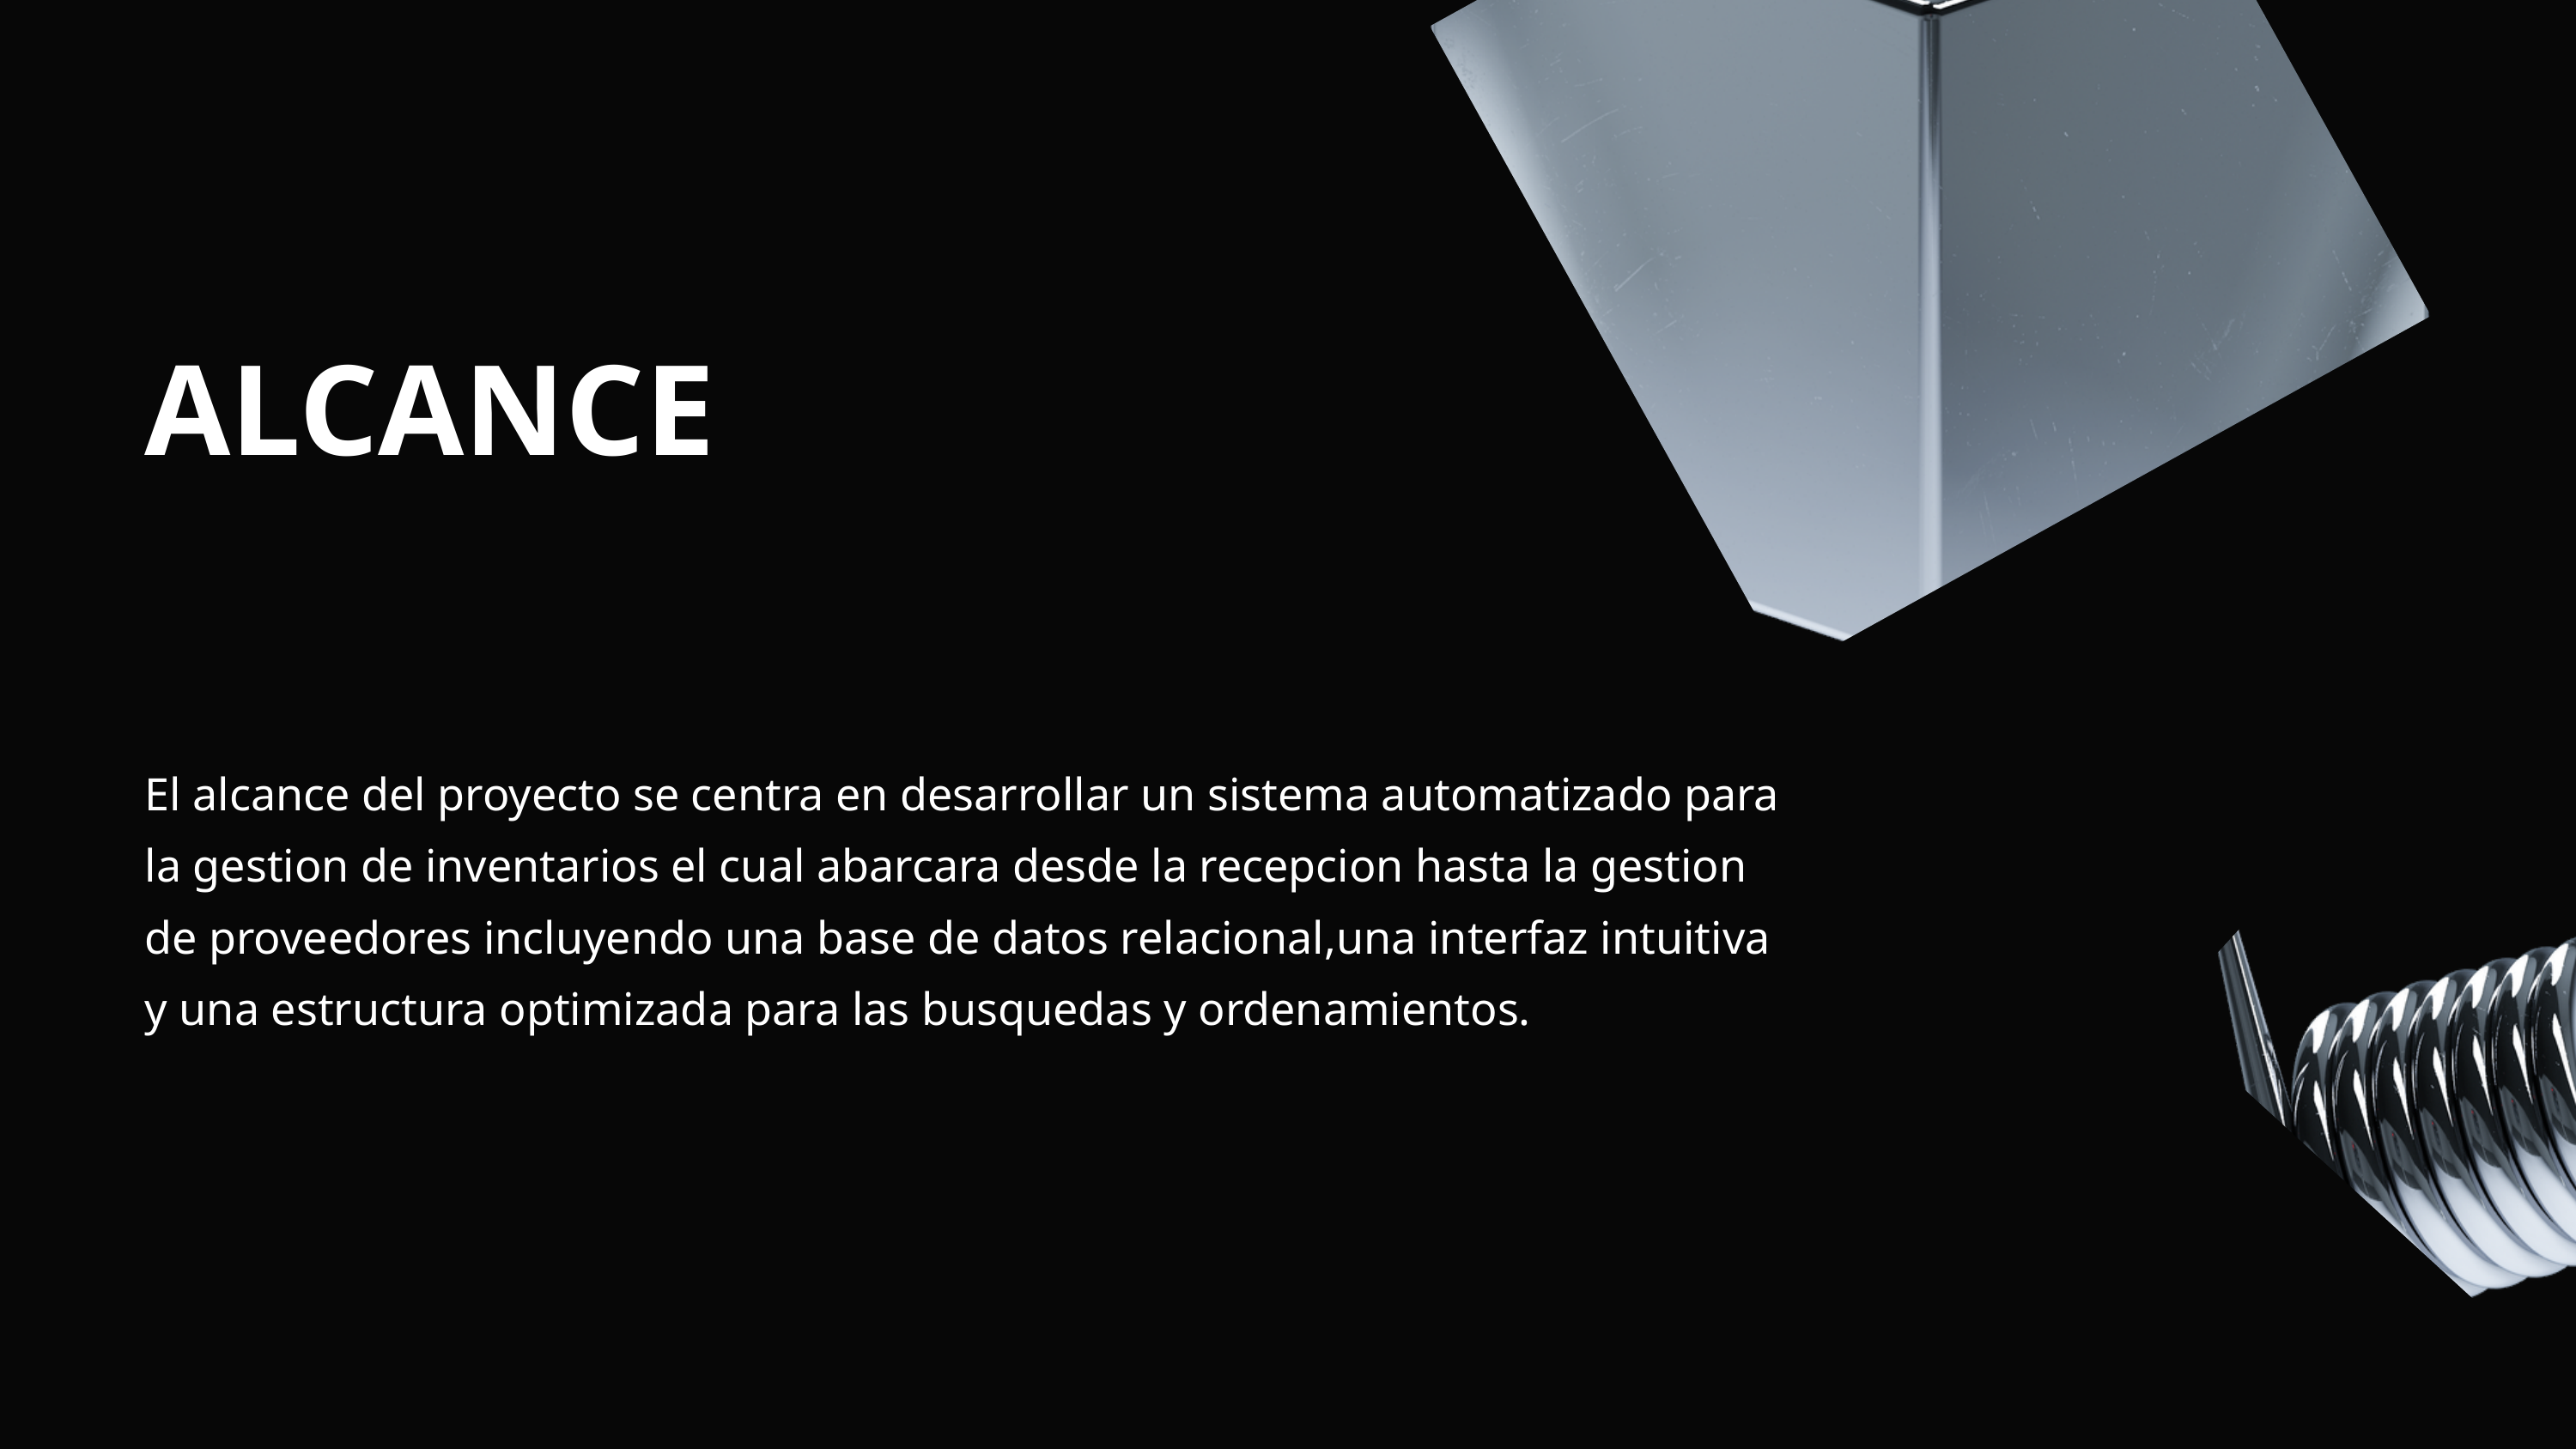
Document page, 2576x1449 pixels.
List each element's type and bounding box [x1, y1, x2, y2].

text_box [144, 317, 1787, 1027]
text_box [2161, 671, 2576, 1358]
text_box [1430, 0, 2432, 670]
